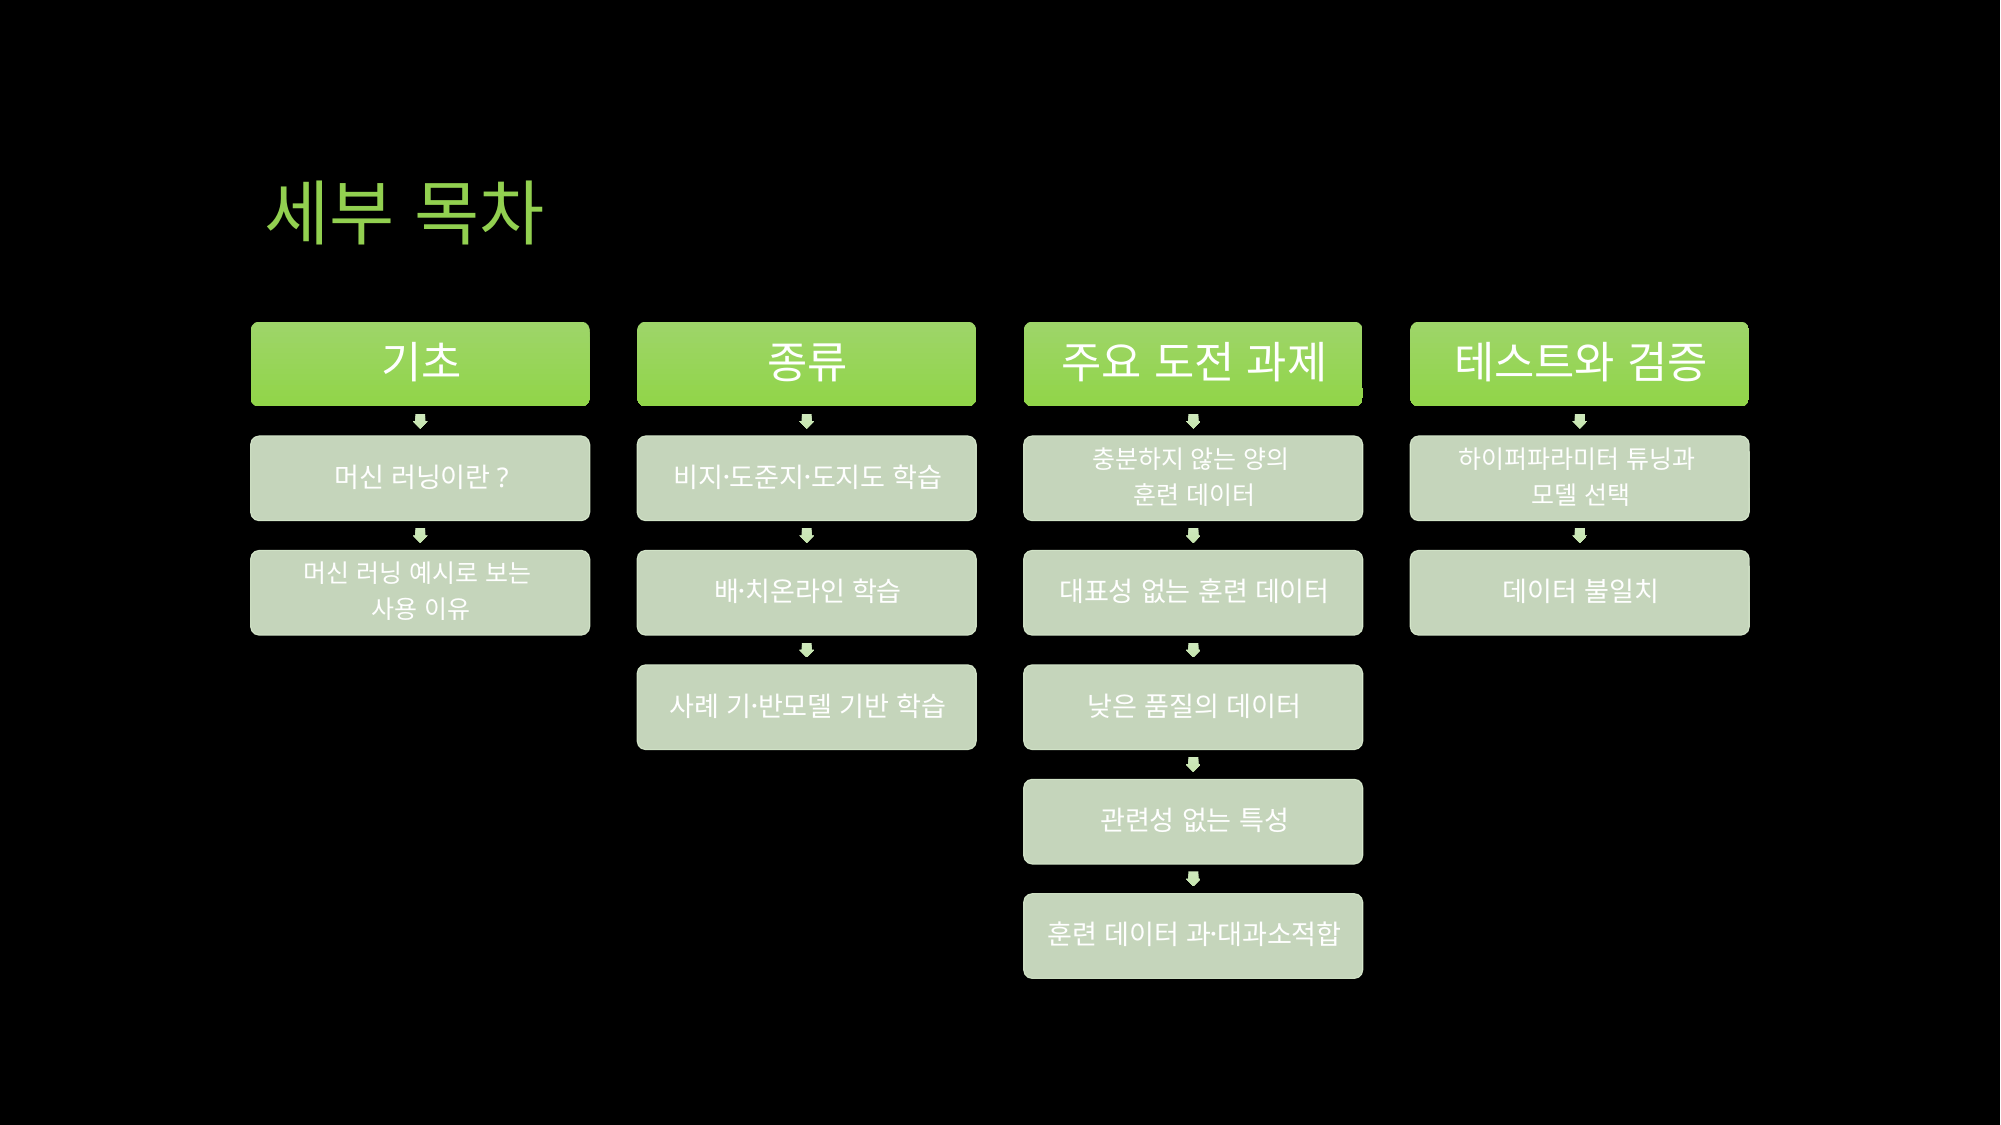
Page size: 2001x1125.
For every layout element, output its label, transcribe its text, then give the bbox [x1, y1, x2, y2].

title 세부 목차 [249, 75, 1750, 263]
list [249, 299, 1750, 1000]
